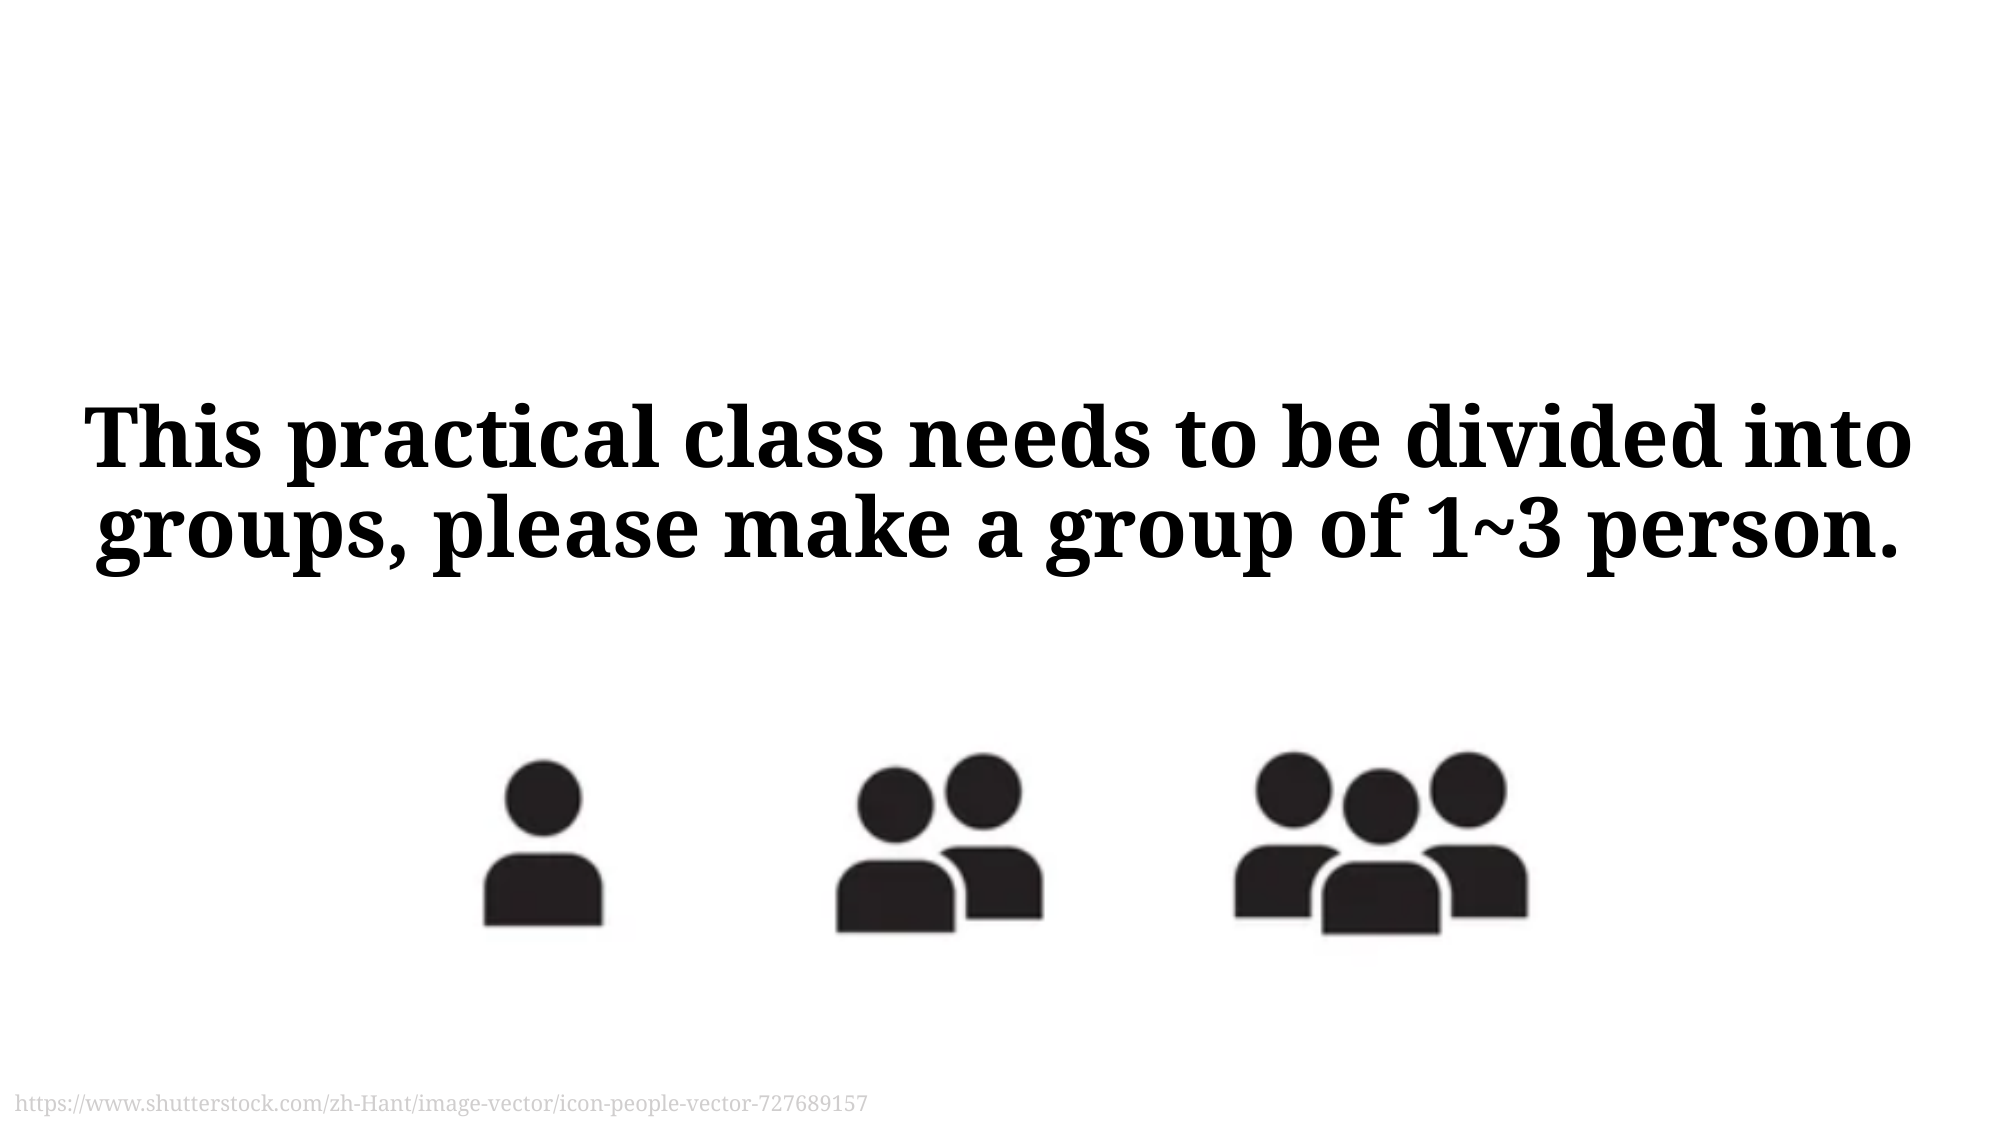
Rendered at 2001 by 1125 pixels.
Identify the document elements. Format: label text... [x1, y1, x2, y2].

picture [402, 638, 1598, 1005]
title This practical class needs to be divided into groups, please make a group of 1~3 person. [42, 293, 1958, 583]
text_box https://www.shutterstock.com/zh-Hant/image-vector/icon-people-vector-727689157 [0, 1082, 1684, 1123]
